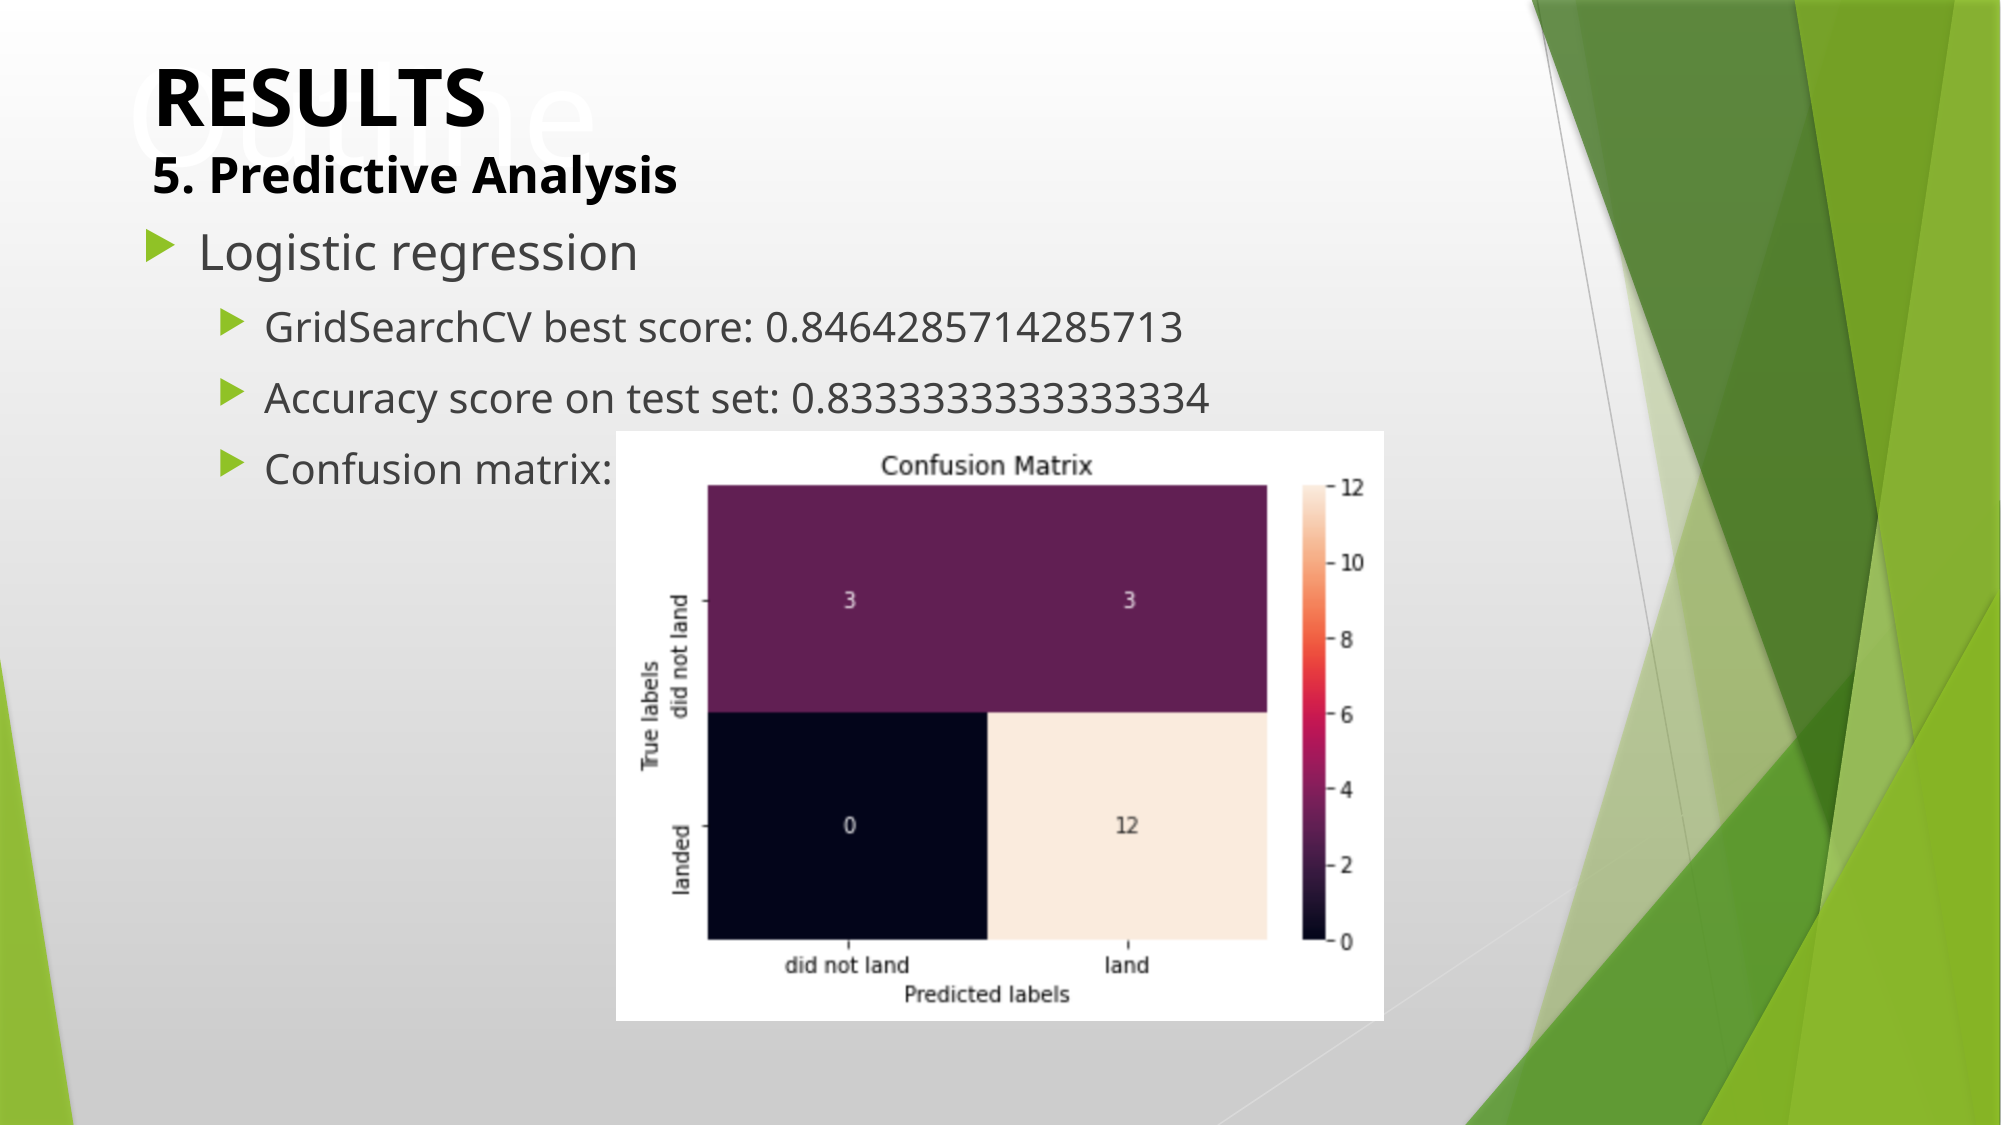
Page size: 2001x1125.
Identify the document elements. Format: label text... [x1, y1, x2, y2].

picture [616, 430, 1384, 1022]
text_box RESULTS 5. Predictive Analysis [137, 49, 2000, 213]
title Outline [109, 21, 1705, 268]
list Logistic regression GridSearchCV best score: 0.8464285714285713 Accuracy score on test set: 0.8333333333333334 Confusion matrix: [127, 212, 1853, 1004]
